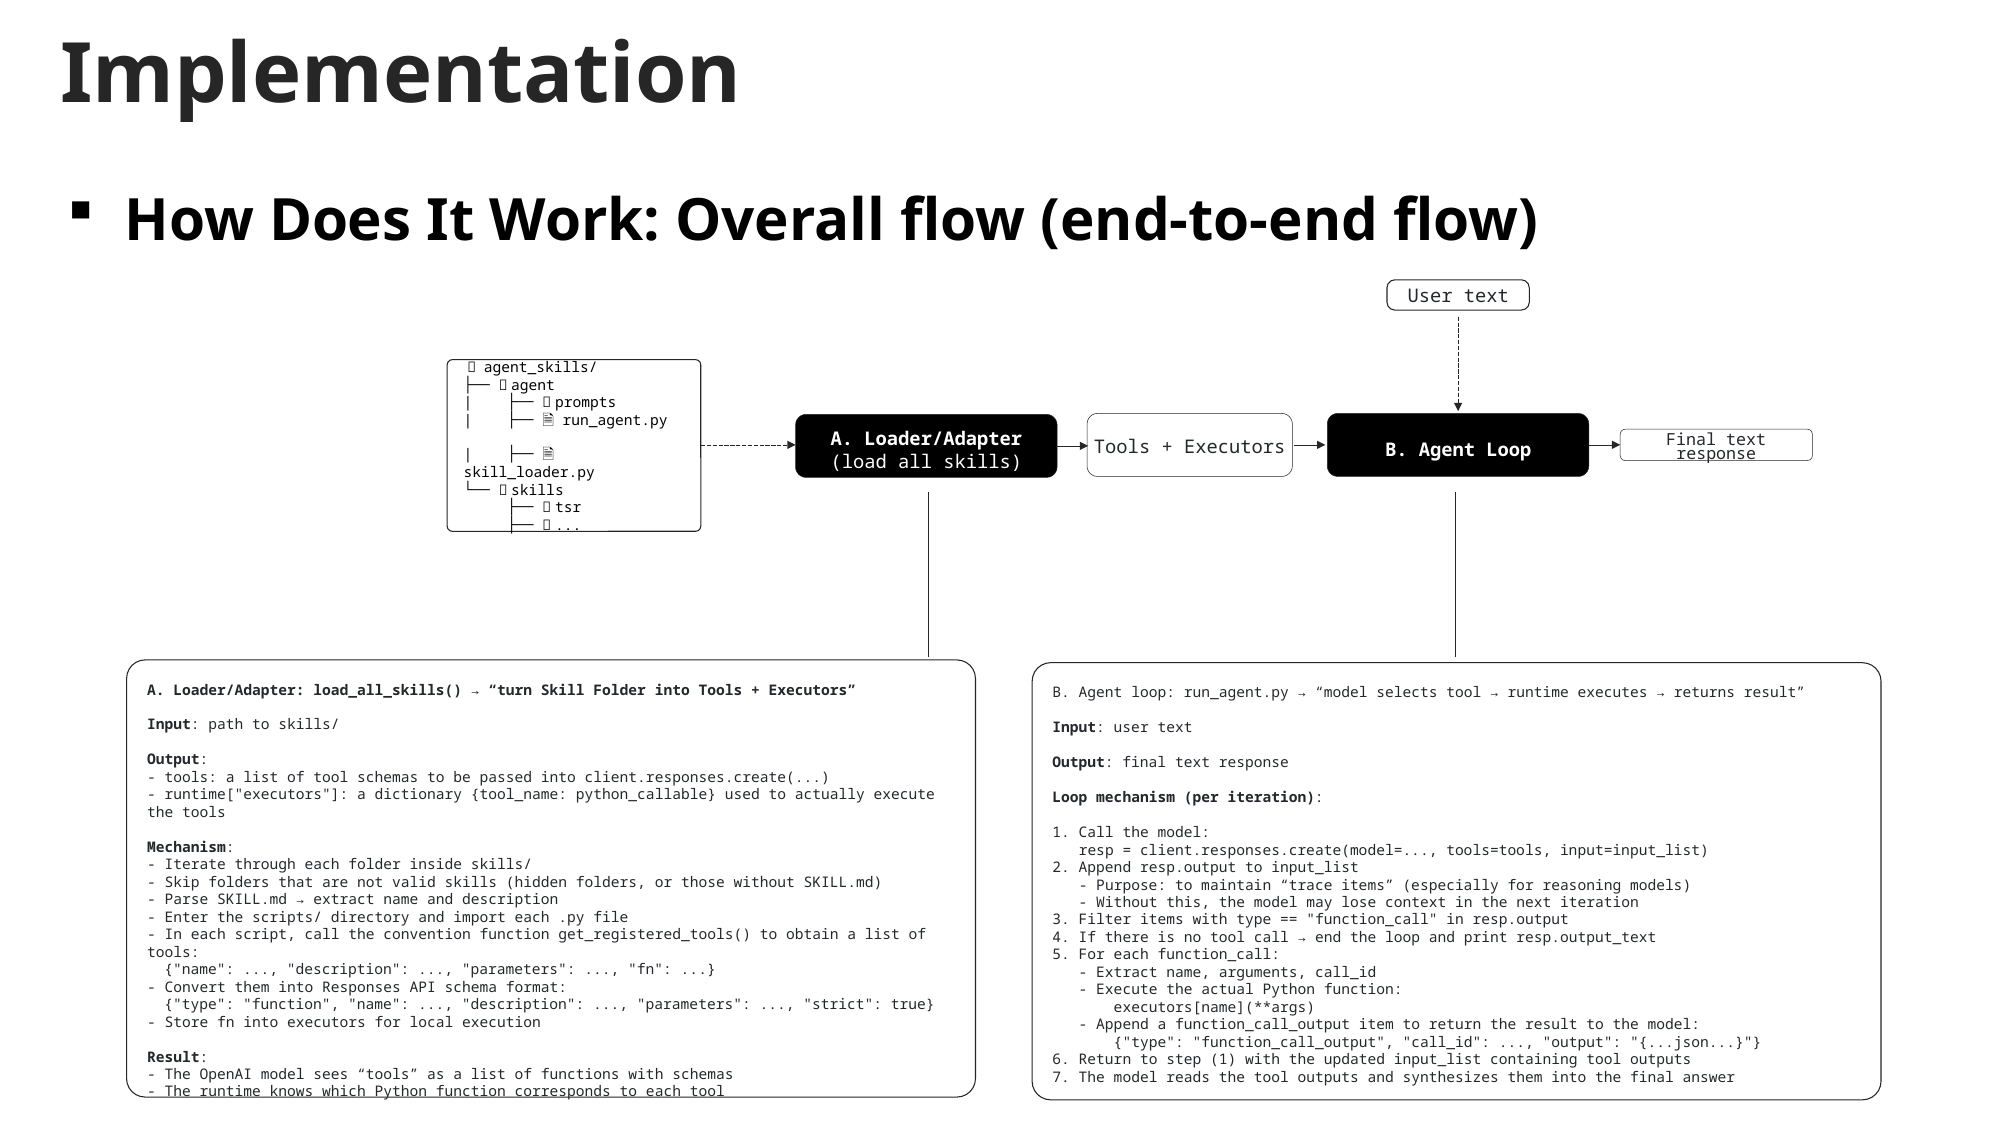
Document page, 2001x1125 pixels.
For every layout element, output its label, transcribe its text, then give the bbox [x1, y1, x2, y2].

text_box B. Agent Loop [1325, 411, 1591, 479]
text_box Tools + Executors [1085, 411, 1294, 479]
text_box A. Loader/Adapter: load_all_skills() → “turn Skill Folder into Tools + Executors” Input: path to skills/ Output: - tools: a list of tool schemas to be passed into client.responses.create(...) - runtime["executors"]: a dictionary {tool_name: python_callable} used to actually execute the tools Mechanism: - Iterate through each folder inside skills/ - Skip folders that are not valid skills (hidden folders, or those without SKILL.md) - Parse SKILL.md → extract name and description - Enter the scripts/ directory and import each .py file - In each script, call the convention function get_registered_tools() to obtain a list of tools: {"name": ..., "description": ..., "parameters": ..., "fn": ...} - Convert them into Responses API schema format: {"type": "function", "name": ..., "description": ..., "parameters": ..., "strict": true} - Store fn into executors for local execution Result: - The OpenAI model sees “tools” as a list of functions with schemas - The runtime knows which Python function corresponds to each tool [124, 658, 978, 1099]
text_box A. Loader/Adapter (load all skills) [793, 412, 1059, 479]
text_box Final text response [1618, 427, 1815, 463]
text_box Implementation [0, 0, 2000, 139]
text_box B. Agent loop: run_agent.py → “model selects tool → runtime executes → returns result” Input: user text Output: final text response Loop mechanism (per iteration): 1. Call the model: resp = client.responses.create(model=..., tools=tools, input=input_list) 2. Append resp.output to input_list - Purpose: to maintain “trace items” (especially for reasoning models) - Without this, the model may lose context in the next iteration 3. Filter items with type == "function_call" in resp.output 4. If there is no tool call → end the loop and print resp.output_text 5. For each function_call: - Extract name, arguments, call_id - Execute the actual Python function: executors[name](**args) - Append a function_call_output item to return the result to the model: {"type": "function_call_output", "call_id": ..., "output": "{...json...}"} 6. Return to step (1) with the updated input_list containing tool outputs 7. The model reads the tool outputs and synthesizes them into the final answer [1030, 661, 1883, 1102]
text_box User text [1385, 278, 1531, 312]
text_box How Does It Work: Overall flow (end-to-end flow) [51, 138, 1955, 987]
text_box 📁 agent_skills/ ├── 📁 agent | ├── 📁 prompts | ├── 🗎 run_agent.py | ├── 🗎 skill_loader.py └── 📁 skills ├── 📁 tsr ├── 📁 ... [445, 358, 703, 533]
